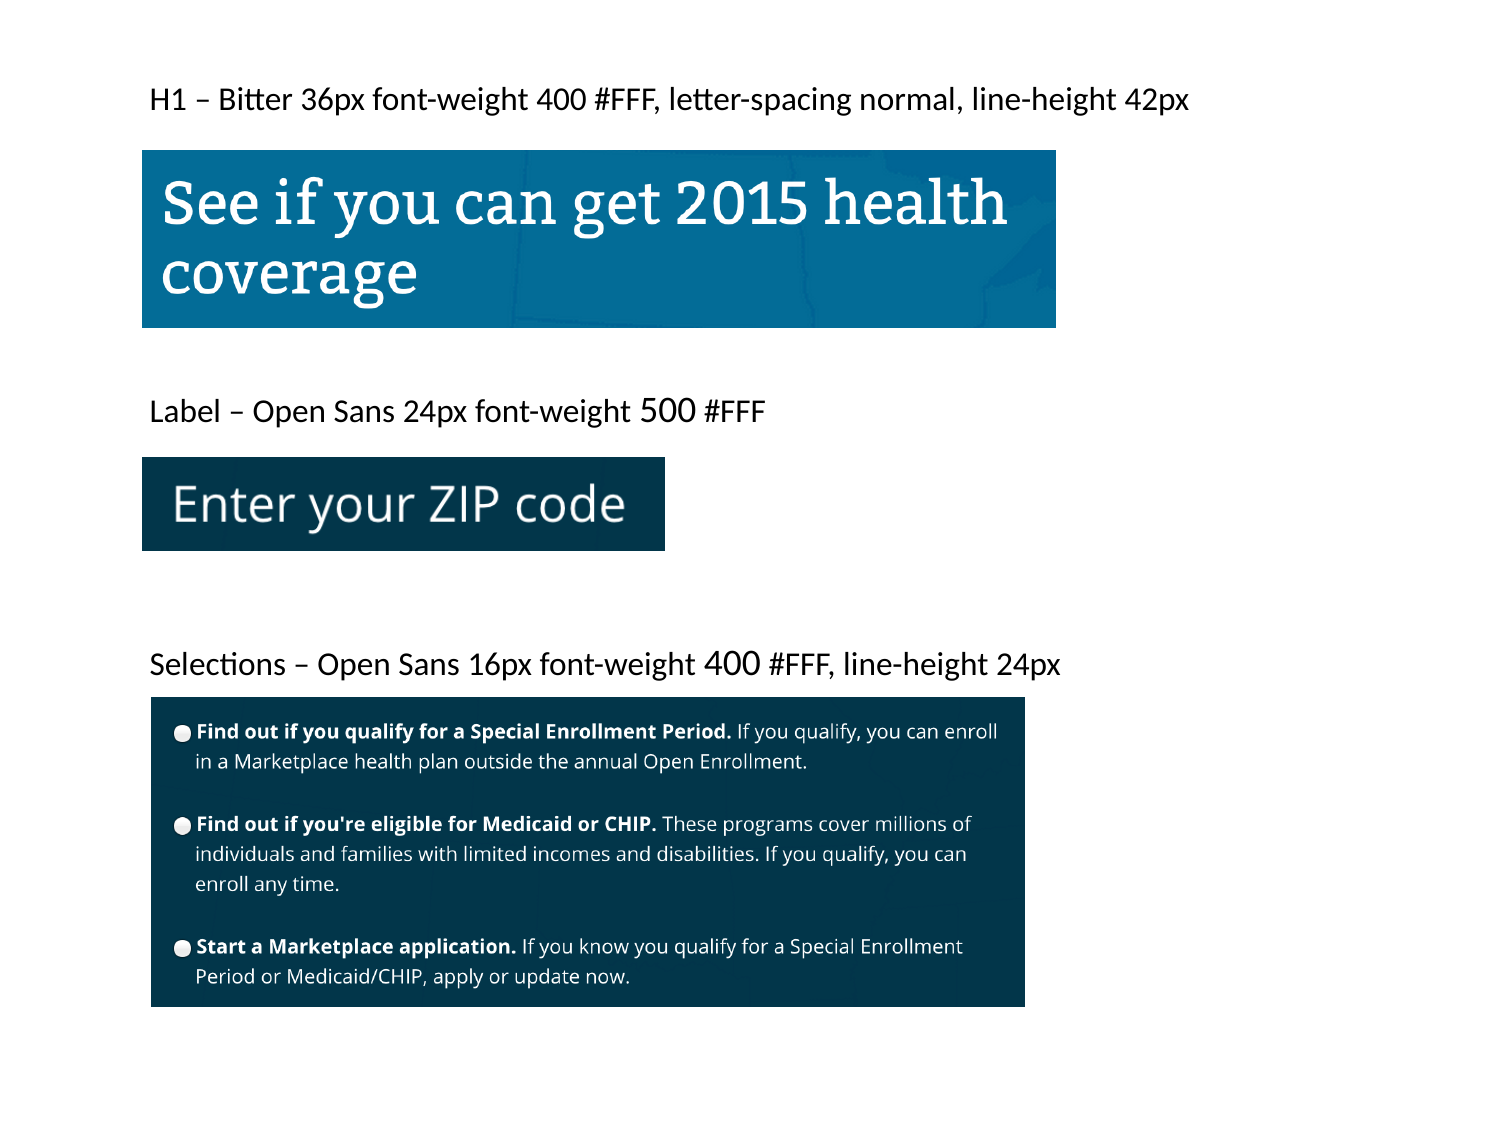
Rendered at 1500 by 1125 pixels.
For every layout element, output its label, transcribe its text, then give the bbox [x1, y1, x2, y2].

picture [246, 728, 255, 738]
picture [174, 818, 191, 834]
picture [472, 725, 480, 738]
picture [389, 262, 415, 293]
picture [500, 943, 509, 953]
picture [609, 192, 635, 224]
picture [580, 728, 589, 738]
picture [592, 821, 598, 830]
picture [228, 724, 237, 738]
picture [432, 821, 441, 831]
picture [194, 262, 222, 293]
picture [543, 821, 552, 830]
picture [335, 192, 367, 238]
picture [301, 943, 307, 953]
picture [414, 816, 423, 830]
picture [315, 728, 325, 738]
picture [209, 941, 215, 953]
picture [372, 821, 381, 831]
picture [619, 817, 630, 830]
picture [420, 724, 427, 738]
picture [203, 495, 226, 521]
picture [346, 728, 355, 743]
picture [216, 821, 225, 830]
picture [368, 761, 376, 766]
picture [514, 816, 523, 830]
picture [321, 262, 349, 293]
picture [413, 943, 422, 958]
picture [310, 939, 319, 953]
picture [502, 821, 511, 831]
picture [293, 262, 316, 293]
picture [678, 182, 705, 223]
picture [929, 178, 945, 223]
picture [271, 726, 277, 738]
picture [625, 728, 633, 738]
picture [428, 728, 437, 738]
picture [559, 759, 567, 765]
picture [322, 943, 331, 953]
picture [174, 725, 191, 742]
picture [524, 728, 532, 738]
picture [561, 816, 570, 830]
picture [354, 262, 384, 308]
picture [637, 728, 646, 738]
picture [400, 943, 409, 953]
picture [865, 192, 891, 224]
picture [304, 728, 313, 743]
picture [252, 943, 261, 953]
picture [430, 486, 455, 521]
picture [664, 725, 673, 738]
picture [521, 192, 555, 223]
picture [250, 495, 273, 522]
picture [750, 182, 776, 223]
picture [359, 728, 364, 738]
picture [396, 724, 405, 738]
picture [703, 728, 712, 738]
picture [457, 821, 467, 831]
picture [236, 755, 240, 768]
picture [231, 192, 257, 224]
picture [334, 941, 340, 953]
picture [226, 262, 257, 293]
picture [457, 192, 482, 224]
picture [815, 946, 823, 951]
picture [715, 724, 724, 738]
picture [369, 495, 390, 522]
picture [399, 495, 414, 521]
picture [449, 816, 455, 830]
picture [395, 821, 405, 835]
picture [262, 262, 287, 293]
picture [676, 728, 685, 738]
picture [488, 192, 516, 224]
picture [714, 182, 743, 224]
text_box H1 – Bitter 36px font-weight 400 #FFF, letter-spacing normal, line-height 42px [142, 69, 1357, 125]
picture [661, 759, 667, 772]
picture [276, 192, 291, 223]
picture [291, 724, 297, 738]
picture [472, 941, 478, 953]
picture [972, 178, 1006, 223]
picture [426, 943, 435, 958]
picture [780, 182, 806, 224]
picture [361, 943, 370, 953]
picture [259, 821, 268, 830]
picture [230, 941, 245, 953]
picture [199, 725, 206, 738]
picture [200, 192, 225, 224]
picture [291, 816, 297, 830]
text_box Selections – Open Sans 16px font-weight 400 #FFF, line-height 24px [142, 630, 1357, 691]
picture [304, 821, 313, 835]
picture [276, 940, 285, 953]
picture [606, 817, 615, 831]
picture [372, 728, 381, 738]
picture [373, 943, 381, 953]
picture [571, 484, 594, 522]
picture [450, 943, 457, 953]
picture [280, 495, 295, 521]
picture [579, 821, 588, 831]
picture [934, 946, 942, 951]
picture [688, 728, 694, 738]
text_box Label – Open Sans 24px font-weight 500 #FFF [142, 377, 1357, 438]
picture [649, 726, 655, 738]
picture [198, 940, 206, 953]
picture [309, 495, 333, 534]
picture [164, 262, 188, 293]
picture [517, 495, 535, 522]
picture [231, 489, 247, 522]
picture [370, 192, 398, 224]
picture [329, 821, 338, 830]
picture [605, 728, 621, 738]
picture [176, 486, 196, 521]
picture [559, 728, 568, 738]
picture [166, 182, 192, 224]
picture [570, 974, 578, 979]
picture [271, 940, 276, 953]
picture [337, 495, 361, 522]
picture [174, 940, 191, 957]
picture [246, 821, 255, 830]
picture [948, 185, 968, 224]
picture [476, 486, 498, 521]
picture [355, 821, 364, 828]
picture [484, 817, 499, 830]
picture [487, 943, 496, 953]
picture [496, 728, 515, 738]
picture [228, 816, 237, 830]
picture [641, 817, 650, 830]
picture [329, 728, 333, 738]
picture [403, 192, 438, 224]
picture [548, 725, 555, 738]
picture [572, 728, 578, 738]
picture [533, 821, 540, 831]
picture [289, 943, 297, 953]
picture [470, 821, 476, 830]
picture [404, 731, 410, 743]
picture [484, 728, 493, 743]
picture [199, 817, 206, 830]
picture [216, 728, 225, 738]
picture [218, 943, 226, 953]
picture [315, 821, 325, 830]
picture [897, 192, 925, 224]
picture [826, 178, 860, 223]
picture [575, 192, 604, 238]
picture [639, 185, 659, 224]
picture [540, 494, 564, 522]
picture [259, 728, 268, 738]
picture [343, 943, 352, 958]
picture [463, 943, 468, 952]
picture [383, 943, 392, 953]
picture [454, 728, 463, 738]
picture [441, 728, 447, 738]
picture [298, 177, 322, 223]
picture [602, 495, 624, 522]
picture [271, 818, 277, 831]
